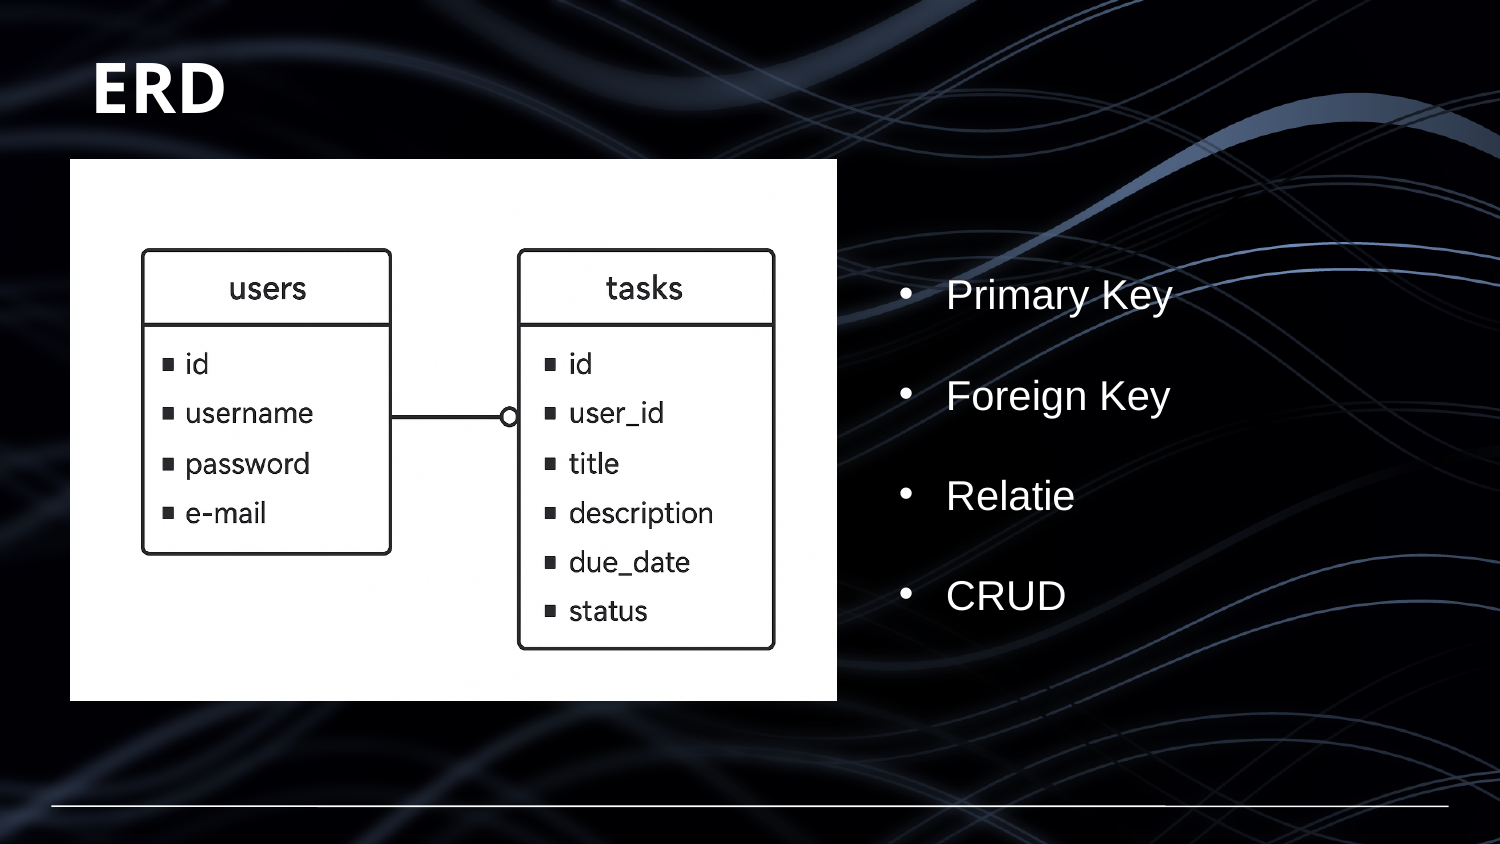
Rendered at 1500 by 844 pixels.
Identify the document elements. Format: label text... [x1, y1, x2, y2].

title ERD [0, 15, 262, 143]
text_box Primary Key Foreign Key Relatie CRUD [884, 260, 1342, 626]
picture [0, 0, 1500, 844]
